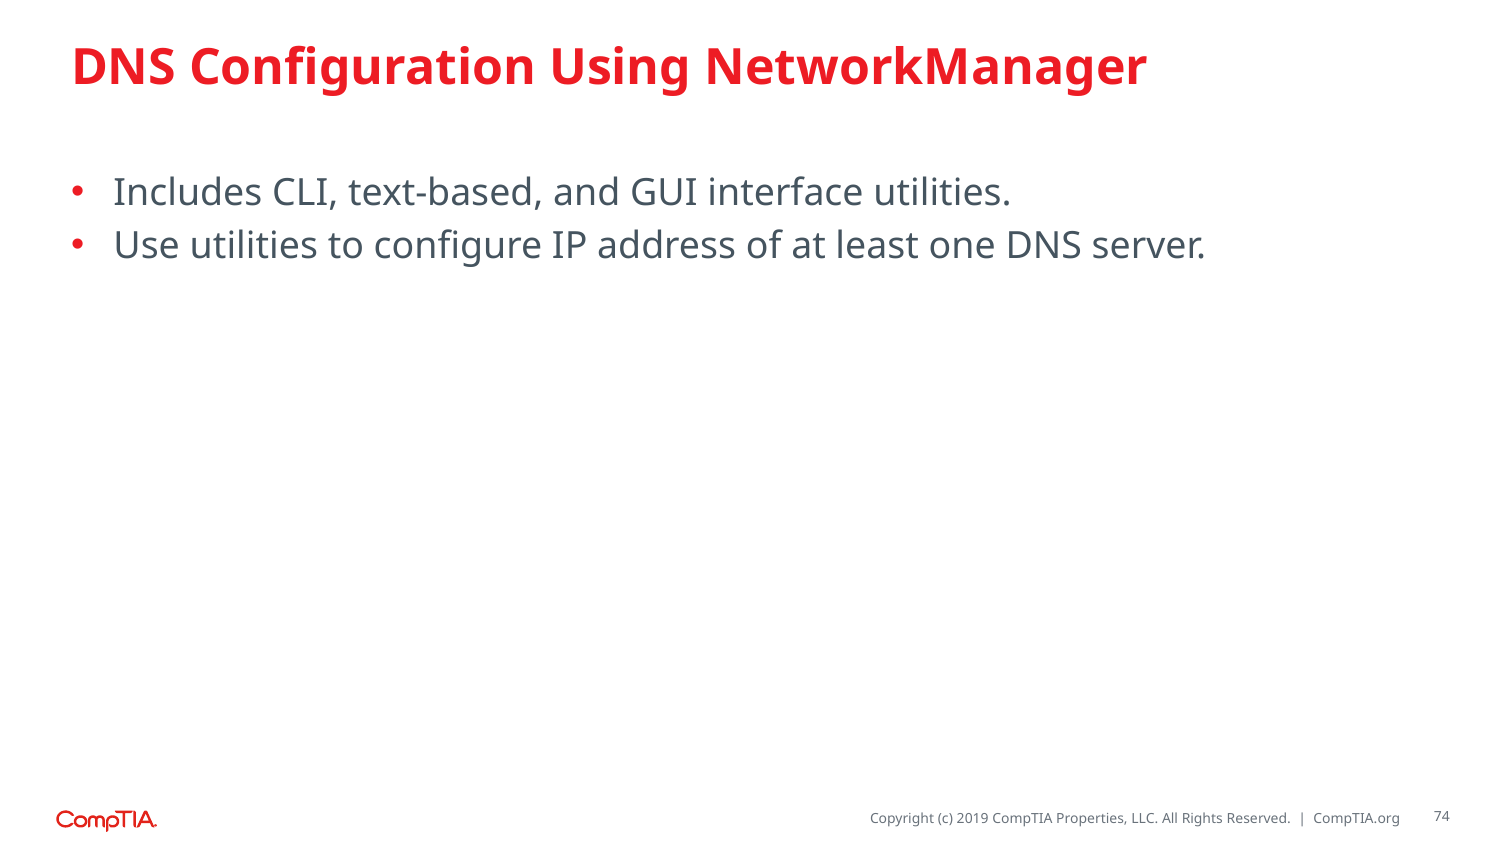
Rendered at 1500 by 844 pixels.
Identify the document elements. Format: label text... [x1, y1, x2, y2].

slide_number 74 [1407, 800, 1450, 835]
list Includes CLI, text-based, and GUI interface utilities. Use utilities to configure IP address of at least one DNS server. [56, 160, 1444, 746]
title DNS Configuration Using NetworkManager [56, 12, 1444, 117]
